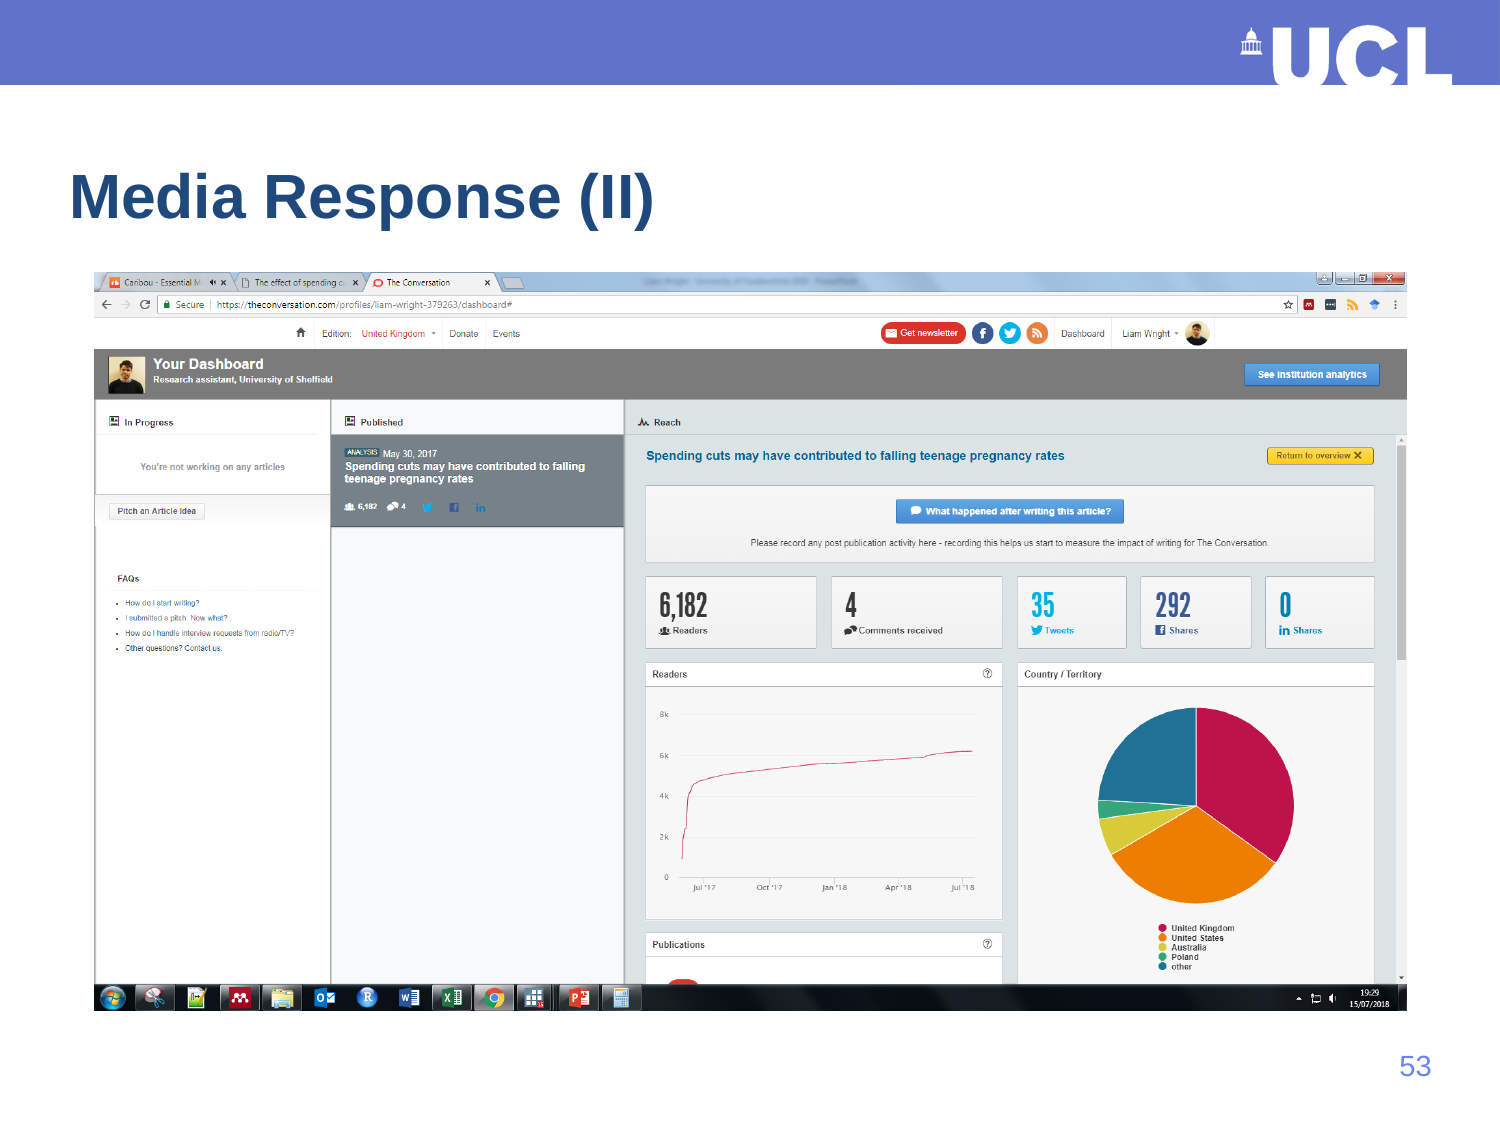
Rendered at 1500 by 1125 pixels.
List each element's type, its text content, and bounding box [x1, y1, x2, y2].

picture [94, 272, 1407, 1011]
title Media Response (II) [54, 148, 1447, 244]
slide_number 52 [1281, 1039, 1447, 1118]
